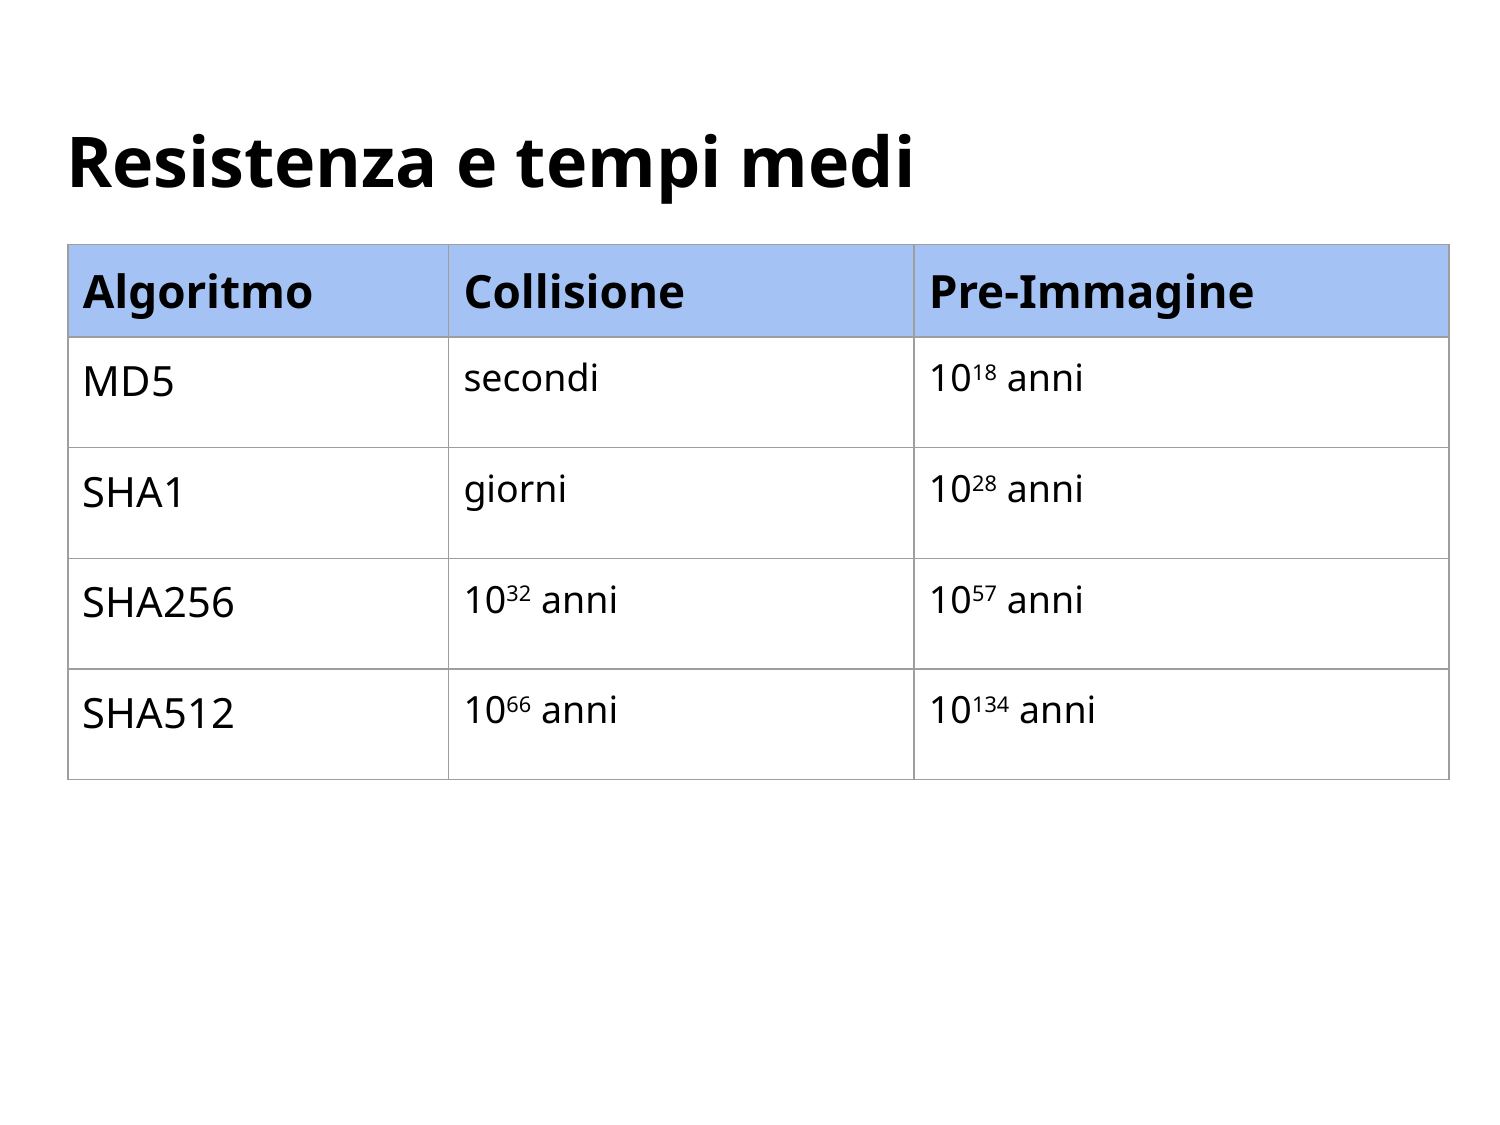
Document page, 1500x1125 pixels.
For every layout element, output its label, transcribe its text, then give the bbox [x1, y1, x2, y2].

table_cell 1032 anni [449, 559, 913, 668]
table_cell 1066 anni [449, 670, 913, 779]
table_cell 1018 anni [915, 338, 1448, 447]
table_cell SHA512 [69, 670, 448, 779]
table_header Algoritmo [69, 245, 448, 336]
table_cell SHA1 [69, 448, 448, 558]
table_cell giorni [449, 448, 913, 558]
table_cell 1057 anni [915, 559, 1448, 668]
table_cell MD5 [69, 338, 448, 447]
table_cell 1028 anni [915, 448, 1448, 558]
table_cell 10134 anni [915, 670, 1448, 779]
title Resistenza e tempi medi [51, 97, 1449, 223]
table_cell SHA256 [69, 559, 448, 668]
table_cell secondi [449, 338, 913, 447]
table_header Pre-Immagine [915, 245, 1448, 336]
table_header Collisione [449, 245, 913, 336]
